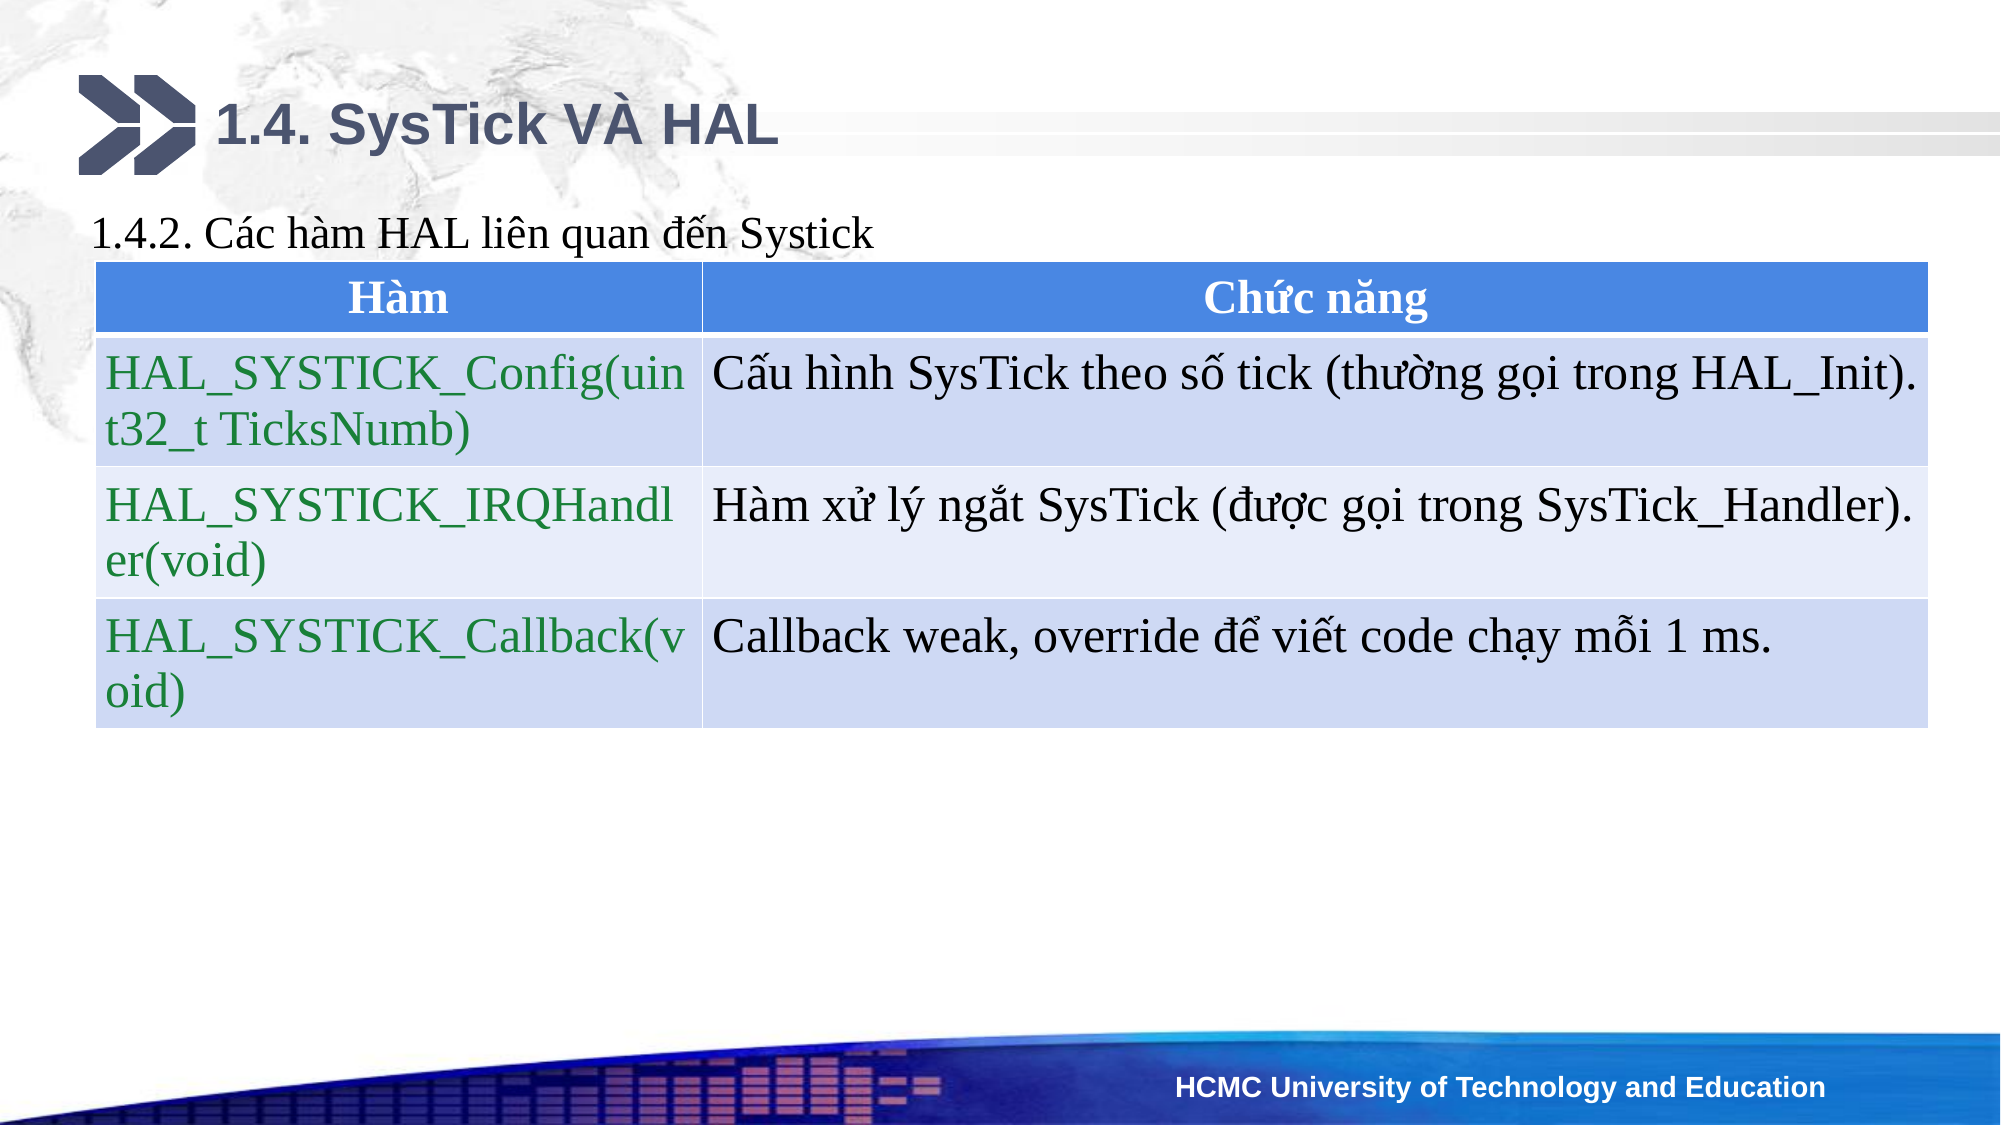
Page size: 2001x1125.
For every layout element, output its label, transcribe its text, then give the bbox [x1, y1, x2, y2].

title 1.4. SysTick VÀ HAL [200, 75, 1850, 168]
picture [0, 0, 2001, 1125]
table_cell Cấu hình SysTick theo số tick (thường gọi trong HAL_Init). [703, 338, 1928, 466]
table_cell Callback weak, override để viết code chạy mỗi 1 ms. [703, 599, 1928, 728]
table_cell Hàm xử lý ngắt SysTick (được gọi trong SysTick_Handler). [703, 467, 1928, 597]
table_cell HAL_SYSTICK_IRQHandler(void) [96, 467, 702, 597]
table_cell HAL_SYSTICK_Callback(void) [96, 599, 702, 728]
text_box 1.4.2. Các hàm HAL liên quan đến Systick [74, 195, 956, 266]
table_cell HAL_SYSTICK_Config(uint32_t TicksNumb) [96, 338, 702, 466]
table_header Chức năng [703, 262, 1928, 332]
table_header Hàm [96, 266, 702, 332]
